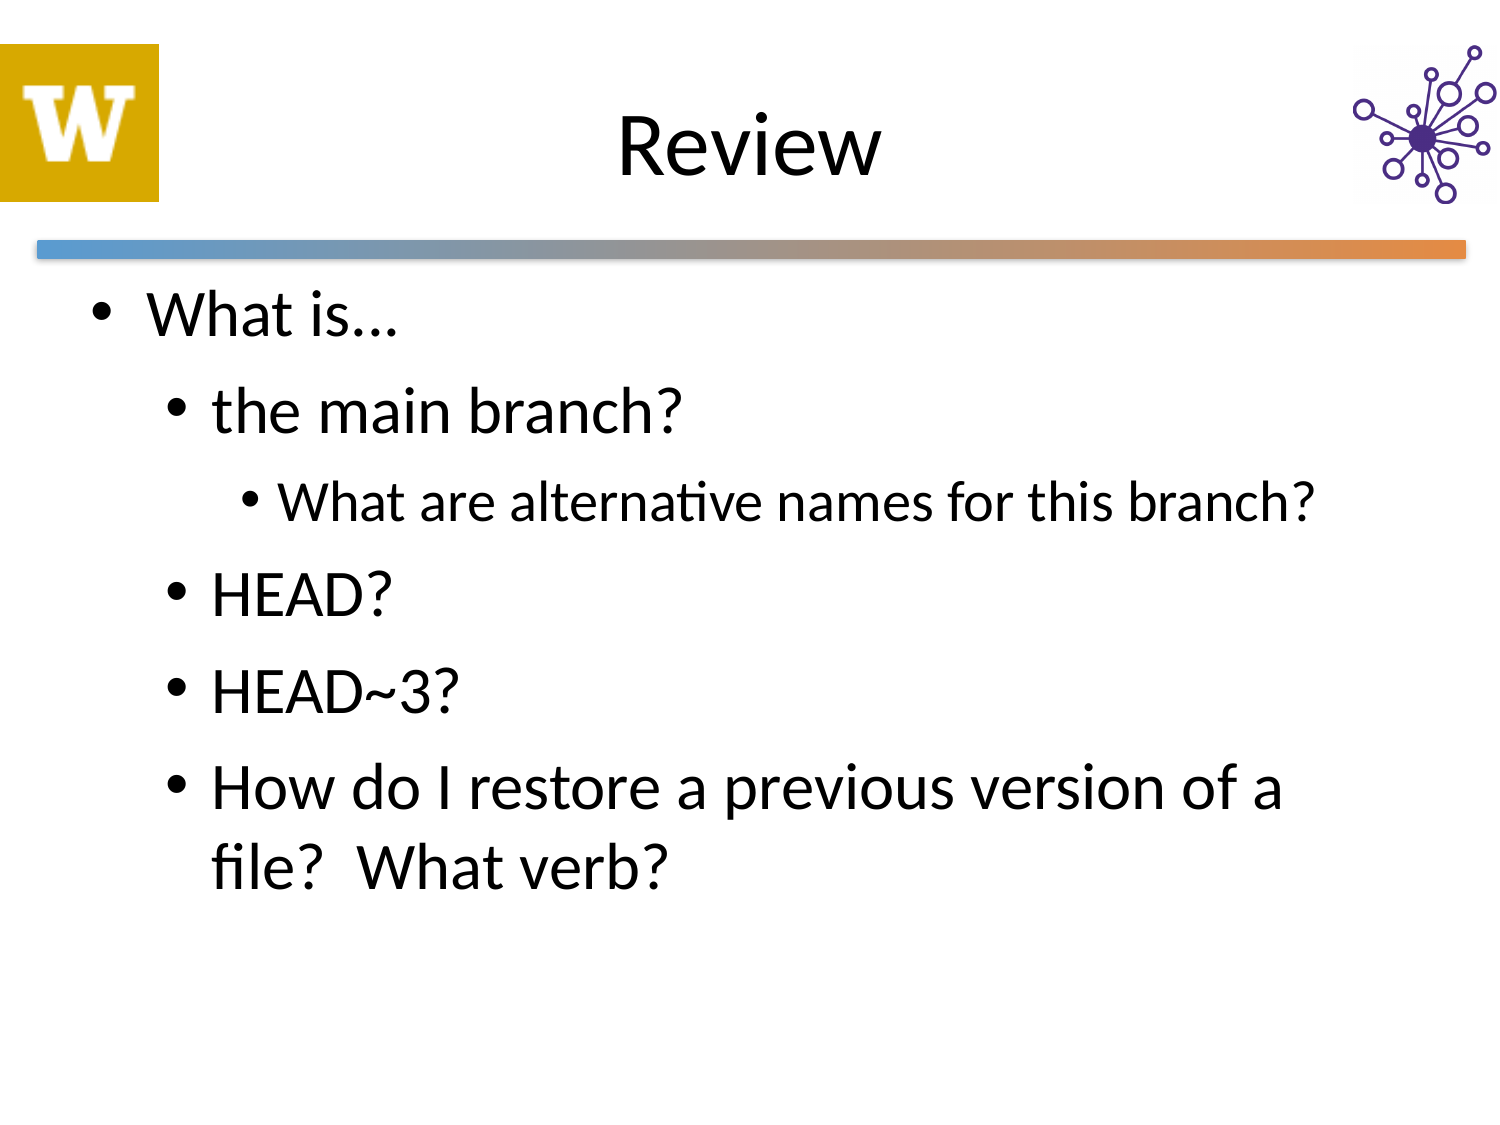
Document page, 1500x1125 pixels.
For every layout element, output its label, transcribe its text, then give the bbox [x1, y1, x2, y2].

list What is... the main branch? What are alternative names for this branch? HEAD? HEAD~3? How do I restore a previous version of a file? What verb? [75, 262, 1425, 1093]
title Review [75, 45, 1425, 233]
picture [1425, 45, 1497, 204]
picture [0, 44, 159, 202]
